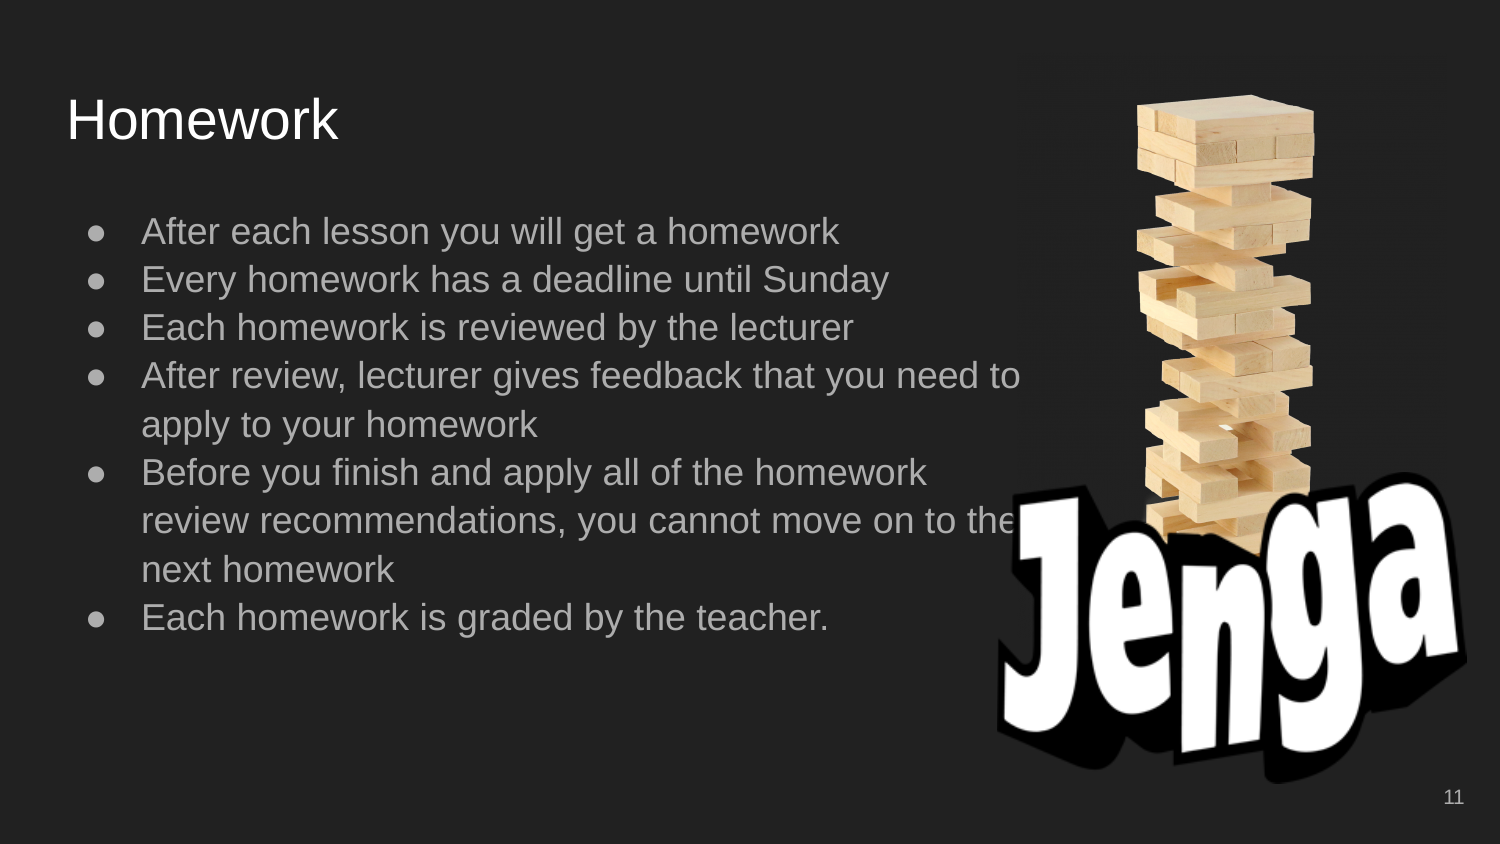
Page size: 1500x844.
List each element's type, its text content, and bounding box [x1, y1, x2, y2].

picture [996, 52, 1467, 784]
list After each lesson you will get a homework Every homework has a deadline until Sunday Each homework is reviewed by the lecturer After review, lecturer gives feedback that you need to apply to your homework Before you finish and apply all of the homework review recommendations, you cannot move on to the next homework Each homework is graded by the teacher. [51, 189, 1011, 750]
slide_number ‹#› [1389, 764, 1480, 830]
title Homework [51, 72, 1011, 167]
